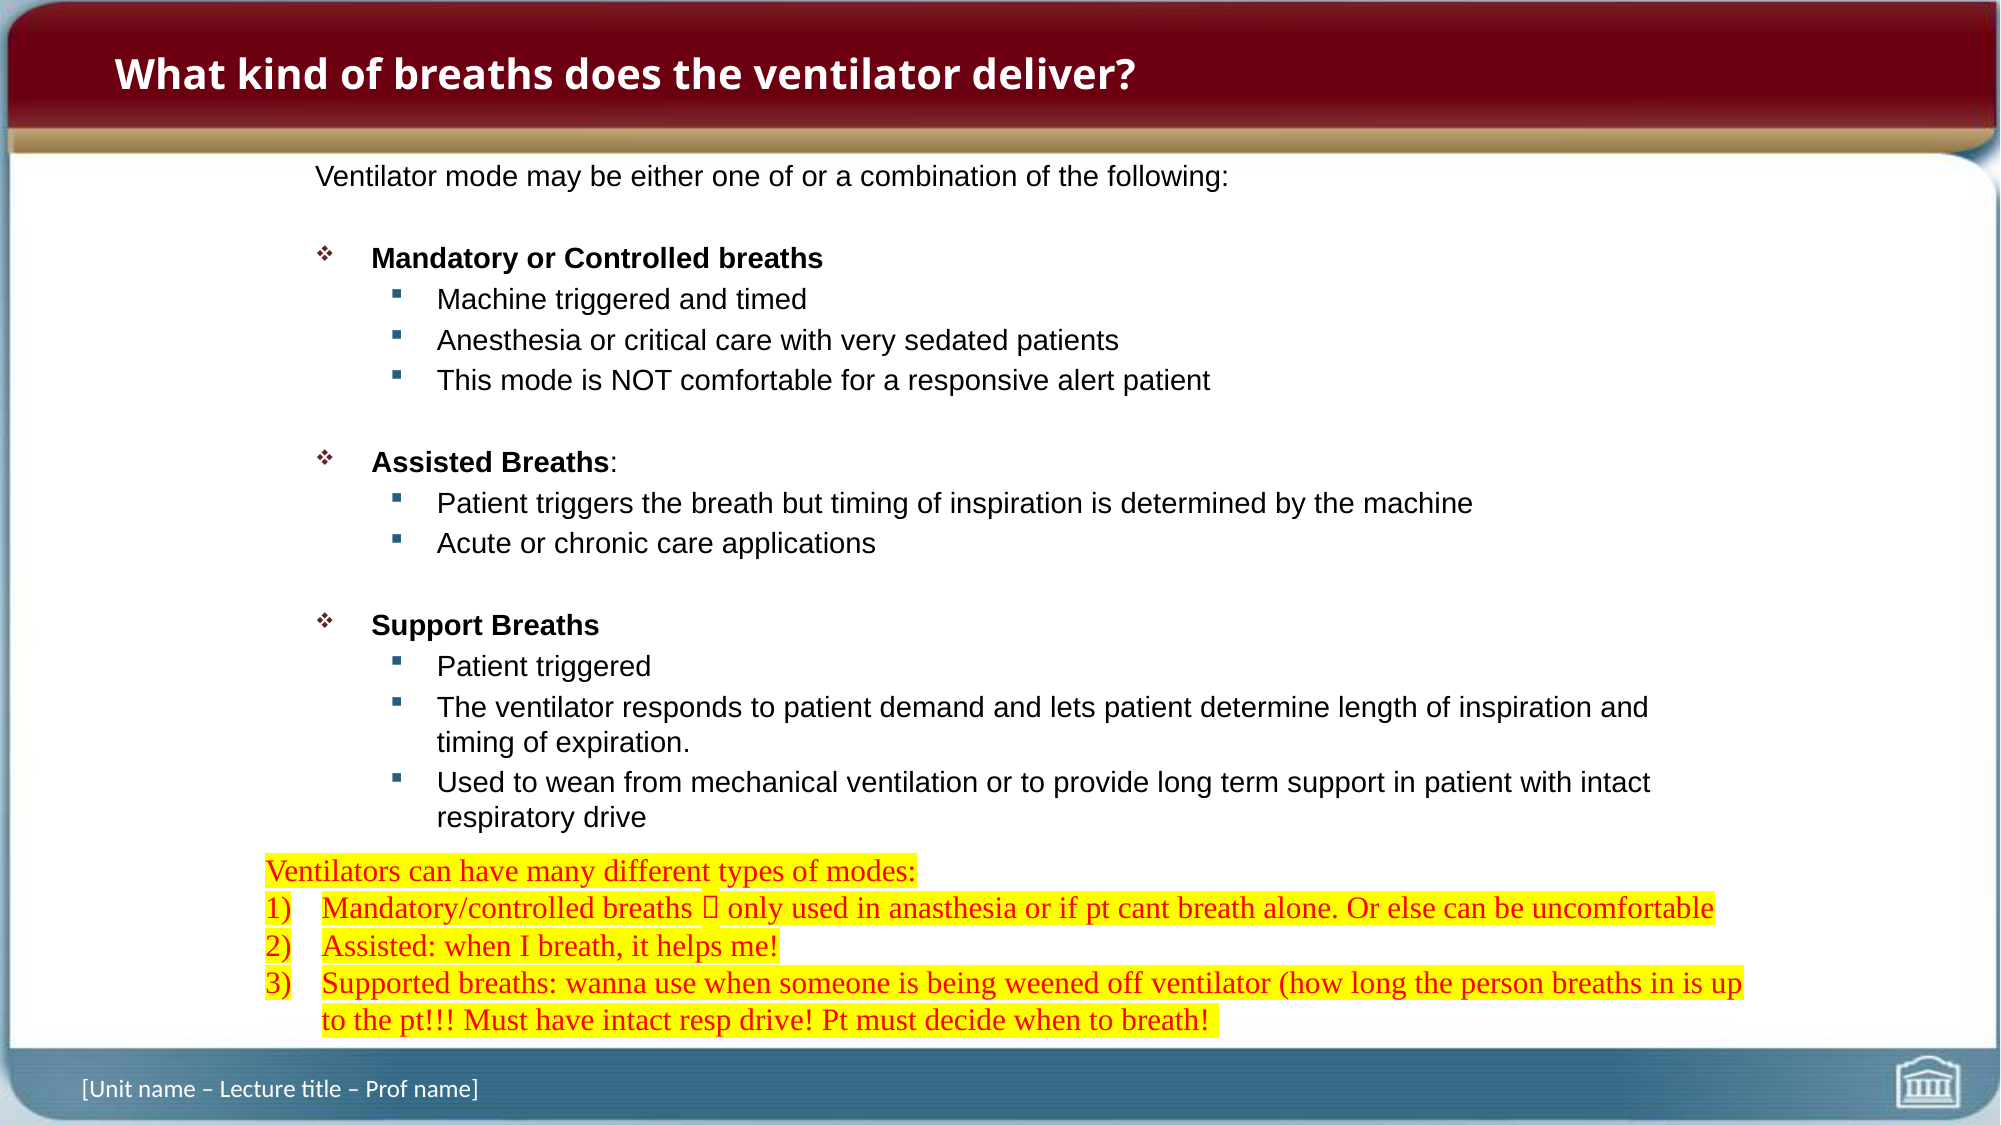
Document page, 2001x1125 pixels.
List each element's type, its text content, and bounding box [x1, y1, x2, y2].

footer [Unit name – Lecture title – Prof name] [66, 1050, 1867, 1125]
list Ventilator mode may be either one of or a combination of the following: Mandatory or Controlled breaths Machine triggered and timed Anesthesia or critical care with very sedated patients This mode is NOT comfortable for a responsive alert patient Assisted Breaths: Patient triggers the breath but timing of inspiration is determined by the machine Acute or chronic care applications Support Breaths Patient triggered The ventilator responds to patient demand and lets patient determine length of inspiration and timing of expiration. Used to wean from mechanical ventilation or to provide long term support in patient with intact respiratory drive [300, 149, 1700, 842]
text_box Ventilators can have many different types of modes: Mandatory/controlled breaths  only used in anasthesia or if pt cant breath alone. Or else can be uncomfortable Assisted: when I breath, it helps me! Supported breaths: wanna use when someone is being weened off ventilator (how long the person breaths in is up to the pt!!! Must have intact resp drive! Pt must decide when to breath! [250, 842, 1782, 1045]
picture [0, 0, 2001, 1125]
title What kind of breaths does the ventilator deliver? [99, 32, 1934, 113]
